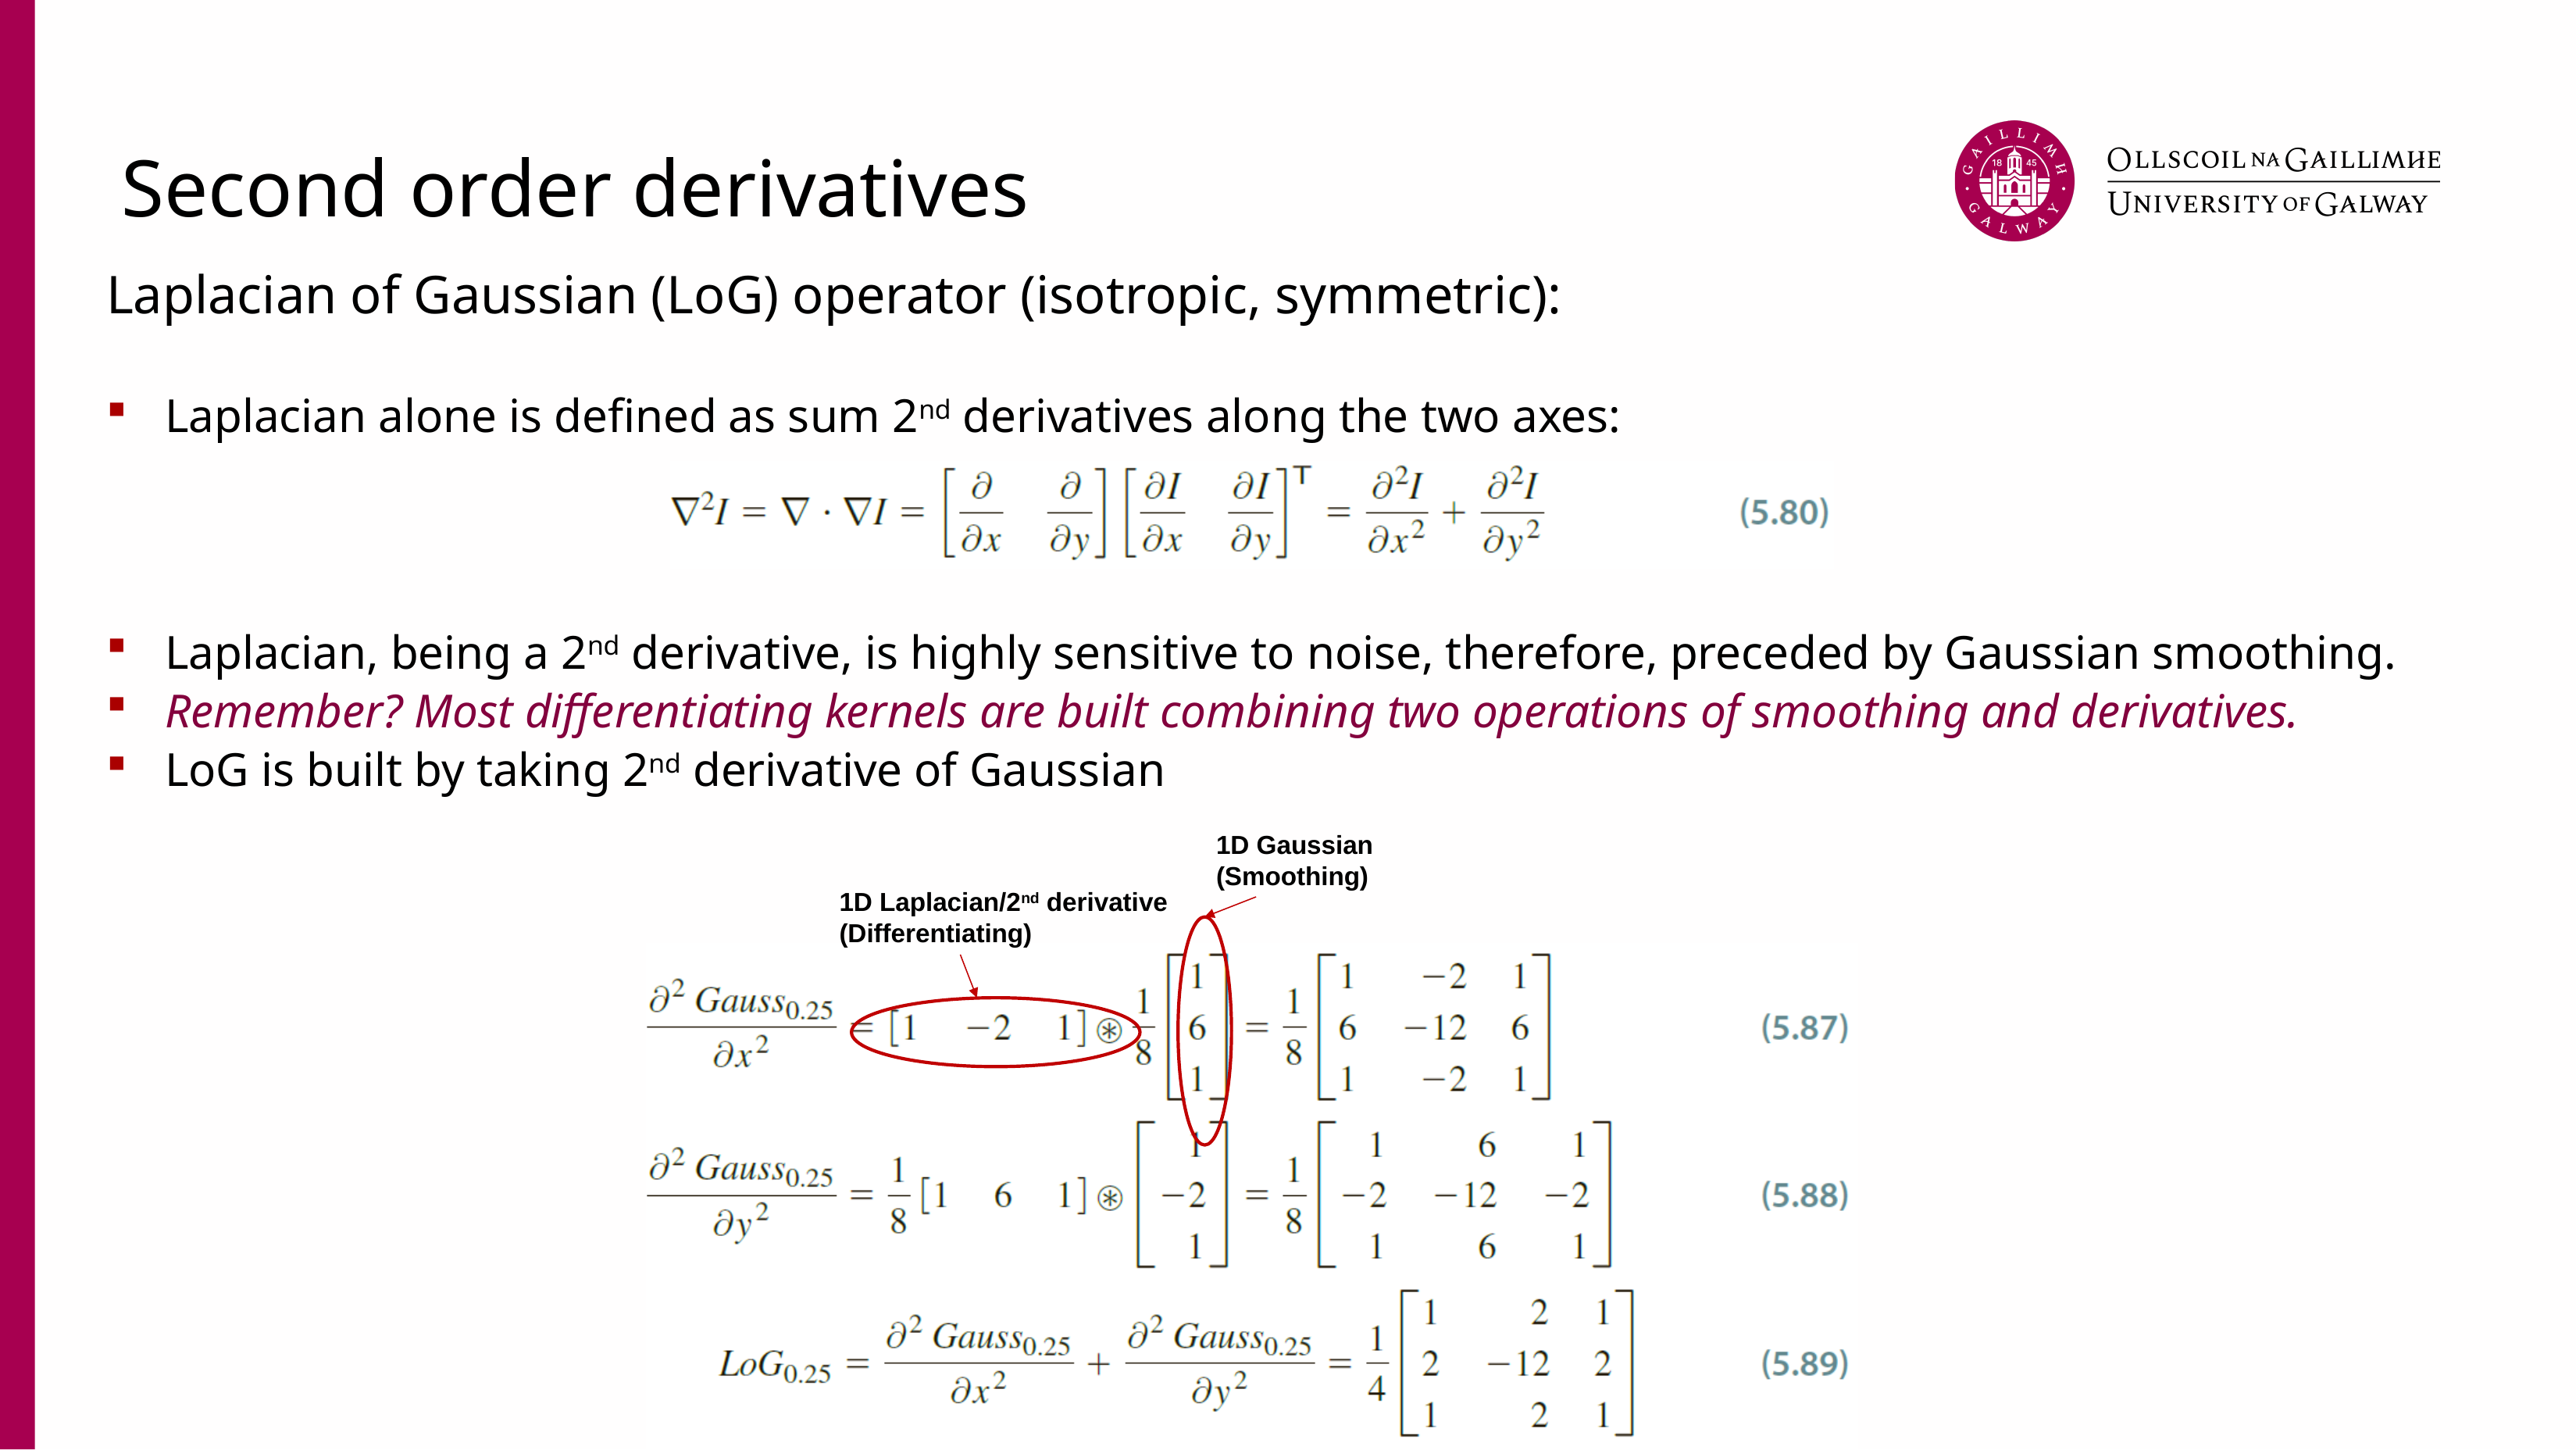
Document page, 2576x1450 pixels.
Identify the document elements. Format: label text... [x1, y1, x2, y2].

picture [670, 460, 1835, 569]
list Laplacian of Gaussian (LoG) operator (isotropic, symmetric): Laplacian alone is defined as sum 2nd derivatives along the two axes: Laplacian, being a 2nd derivative, is highly sensitive to noise, therefore, preceded by Gaussian smoothing. ​ Remember? Most differentiating kernels are built combining two operations of smoothing and derivatives. LoG is built by taking 2nd derivative of Gaussian [95, 262, 2493, 1221]
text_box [827, 822, 1457, 1145]
title Second order derivatives [109, 132, 1989, 262]
picture [646, 943, 1859, 1450]
